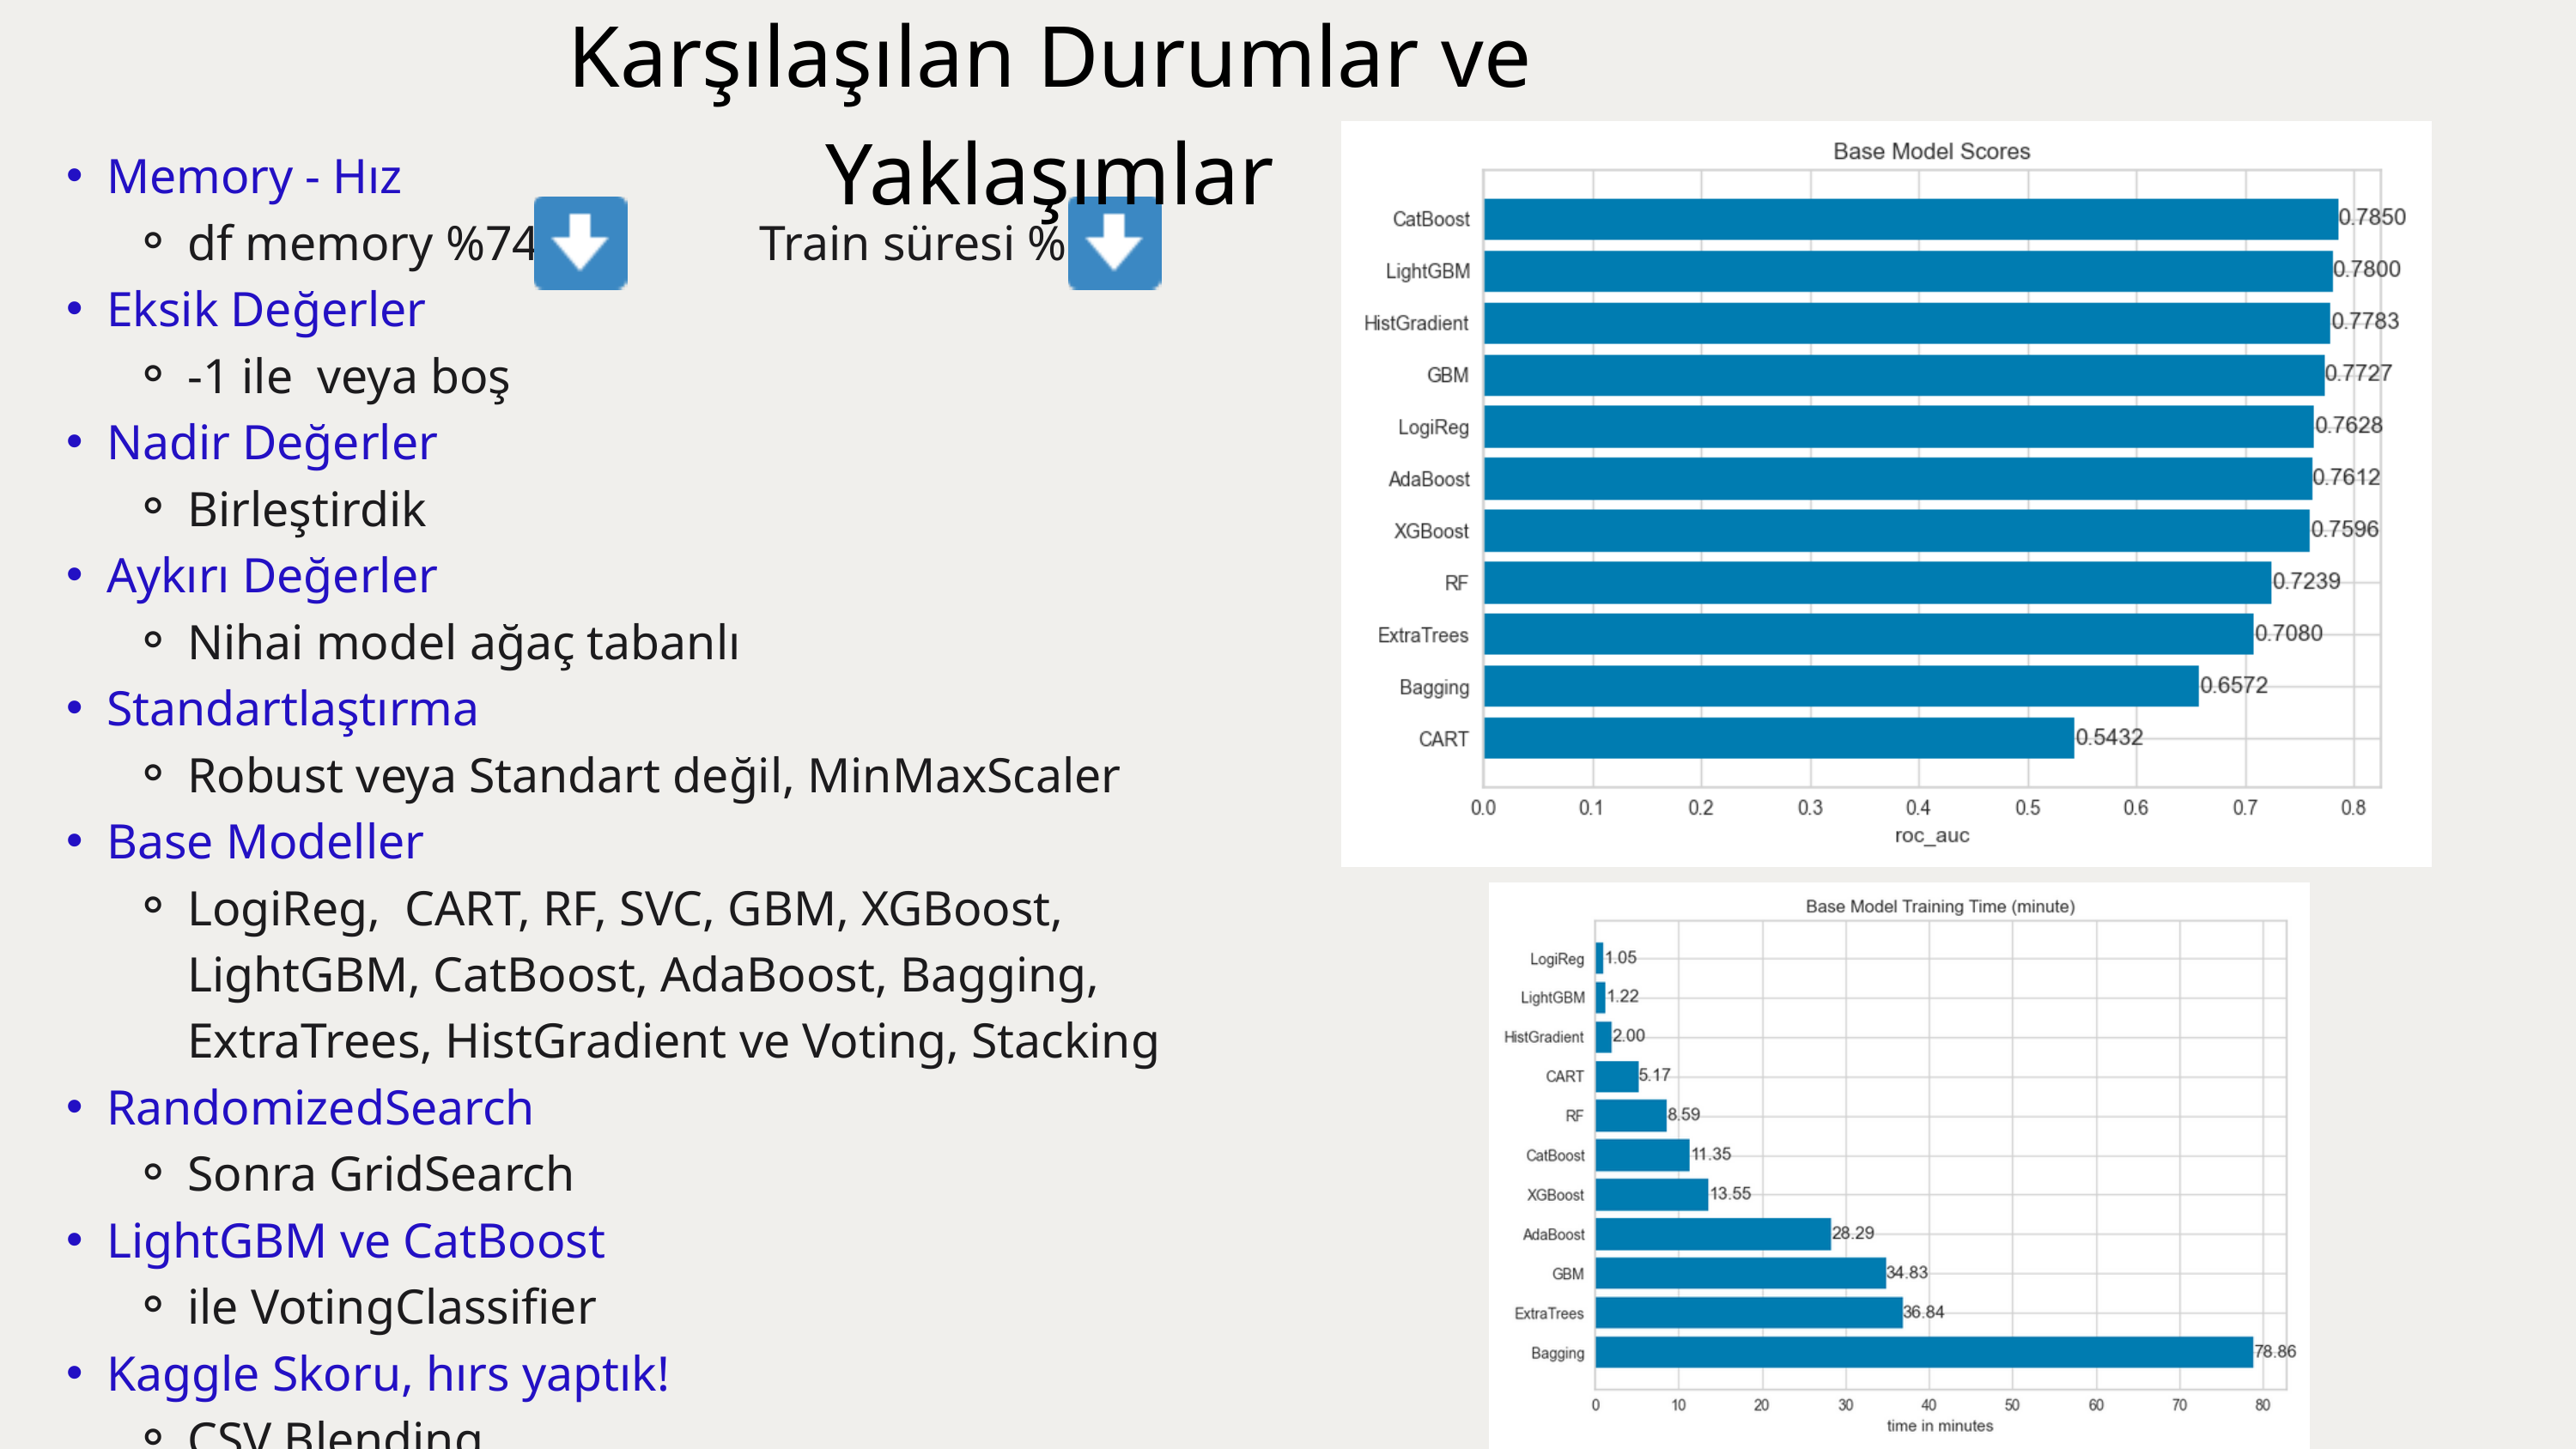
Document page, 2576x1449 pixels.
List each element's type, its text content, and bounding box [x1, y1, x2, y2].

picture [1489, 882, 2310, 1449]
text_box Memory - Hız df memory %74 Train süresi %32 Eksik Değerler -1 ile veya boş Nadir Değerler Birleştirdik Aykırı Değerler Nihai model ağaç tabanlı Standartlaştırma Robust veya Standart değil, MinMaxScaler Base Modeller LogiReg, CART, RF, SVC, GBM, XGBoost, LightGBM, CatBoost, AdaBoost, Bagging, ExtraTrees, HistGradient ve Voting, Stacking RandomizedSearch Sonra GridSearch LightGBM ve CatBoost ile VotingClassifier Kaggle Skoru, hırs yaptık! CSV Blending [26, 136, 1288, 1449]
picture [1341, 121, 2432, 867]
text_box Karşılaşılan Durumlar ve Yaklaşımlar [335, 0, 1765, 222]
picture [534, 196, 628, 290]
picture [1068, 196, 1162, 290]
